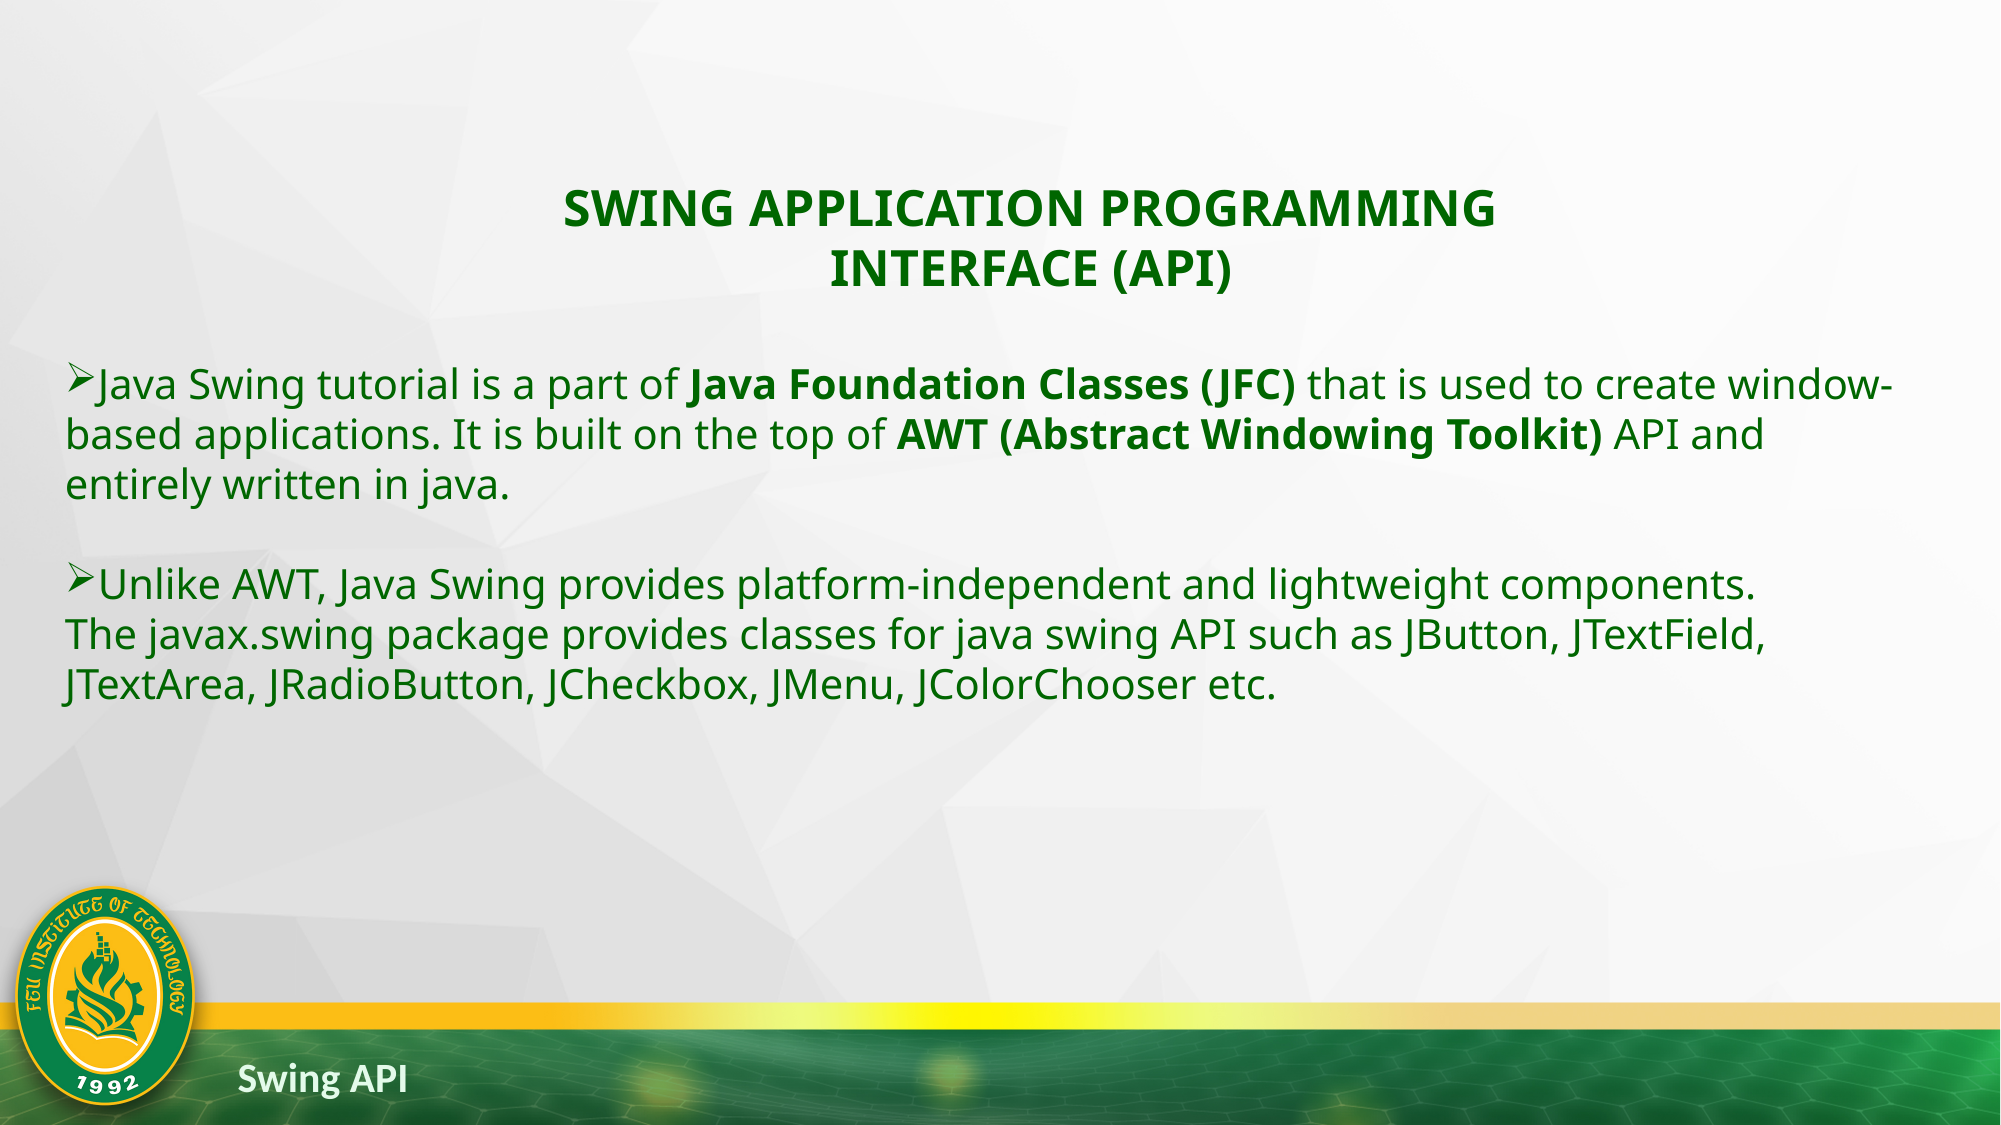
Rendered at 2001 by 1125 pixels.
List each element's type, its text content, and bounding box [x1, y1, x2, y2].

text_box Java Swing tutorial is a part of Java Foundation Classes (JFC) that is used to create window-based applications. It is built on the top of AWT (Abstract Windowing Toolkit) API and entirely written in java. Unlike AWT, Java Swing provides platform-independent and lightweight components. The javax.swing package provides classes for java swing API such as JButton, JTextField, JTextArea, JRadioButton, JCheckbox, JMenu, JColorChooser etc. [50, 350, 1928, 855]
text_box SWING APPLICATION PROGRAMMING INTERFACE (API) [474, 168, 1588, 304]
list Swing API [222, 1043, 1300, 1109]
picture [0, 0, 2001, 1125]
